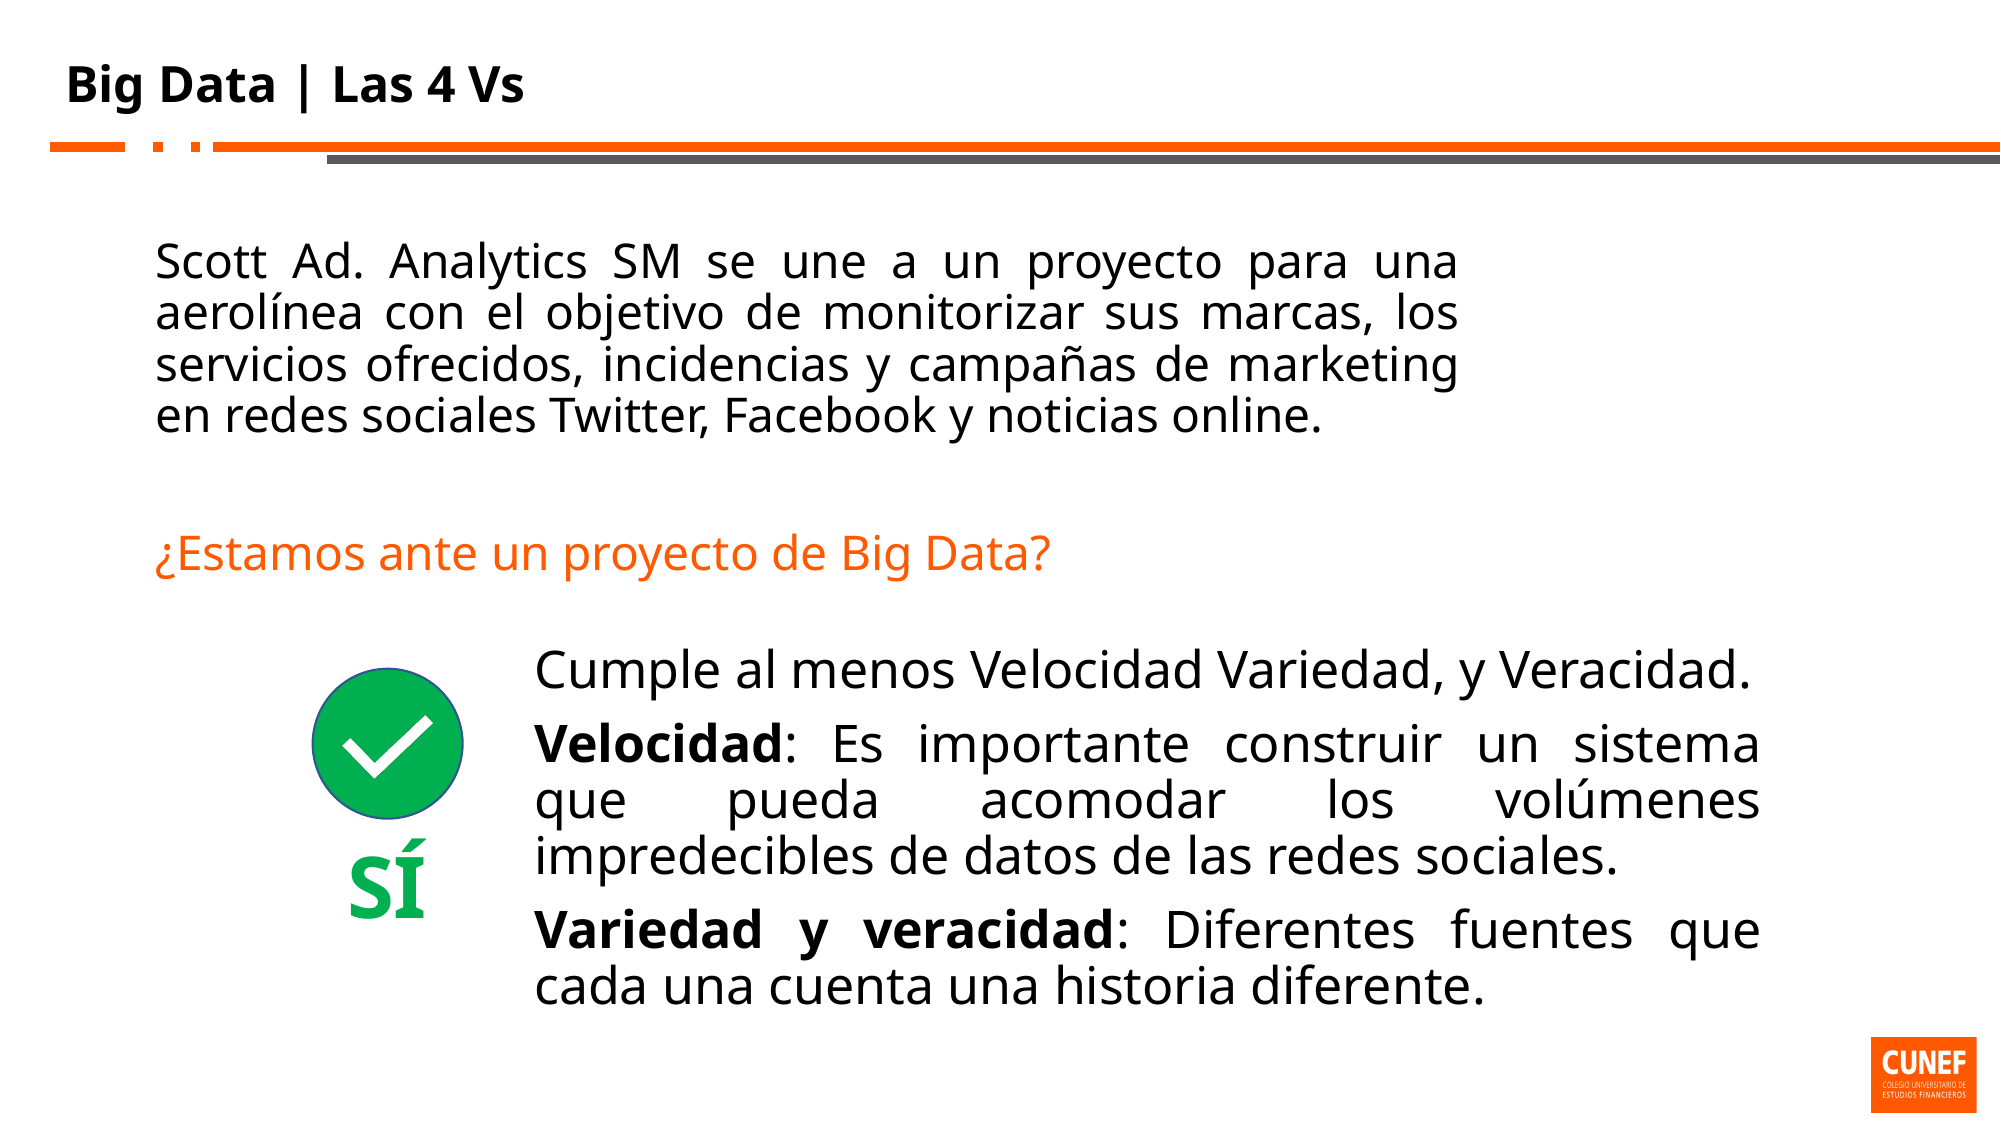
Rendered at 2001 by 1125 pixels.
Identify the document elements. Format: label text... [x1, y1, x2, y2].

text_box Scott Ad. Analytics SM se une a un proyecto para una aerolínea con el objetivo de monitorizar sus marcas, los servicios ofrecidos, incidencias y campañas de marketing en redes sociales Twitter, Facebook y noticias online. ¿Estamos ante un proyecto de Big Data? [140, 229, 1476, 620]
title Big Data | Las 4 Vs [49, 48, 1798, 124]
text_box Cumple al menos Velocidad Variedad, y Veracidad. Velocidad: Es importante construir un sistema que pueda acomodar los volúmenes impredecibles de datos de las redes sociales. Variedad y veracidad: Diferentes fuentes que cada una cuenta una historia diferente. [519, 636, 1778, 1077]
text_box SÍ [332, 837, 443, 950]
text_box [312, 668, 463, 819]
picture [1871, 1037, 1977, 1113]
